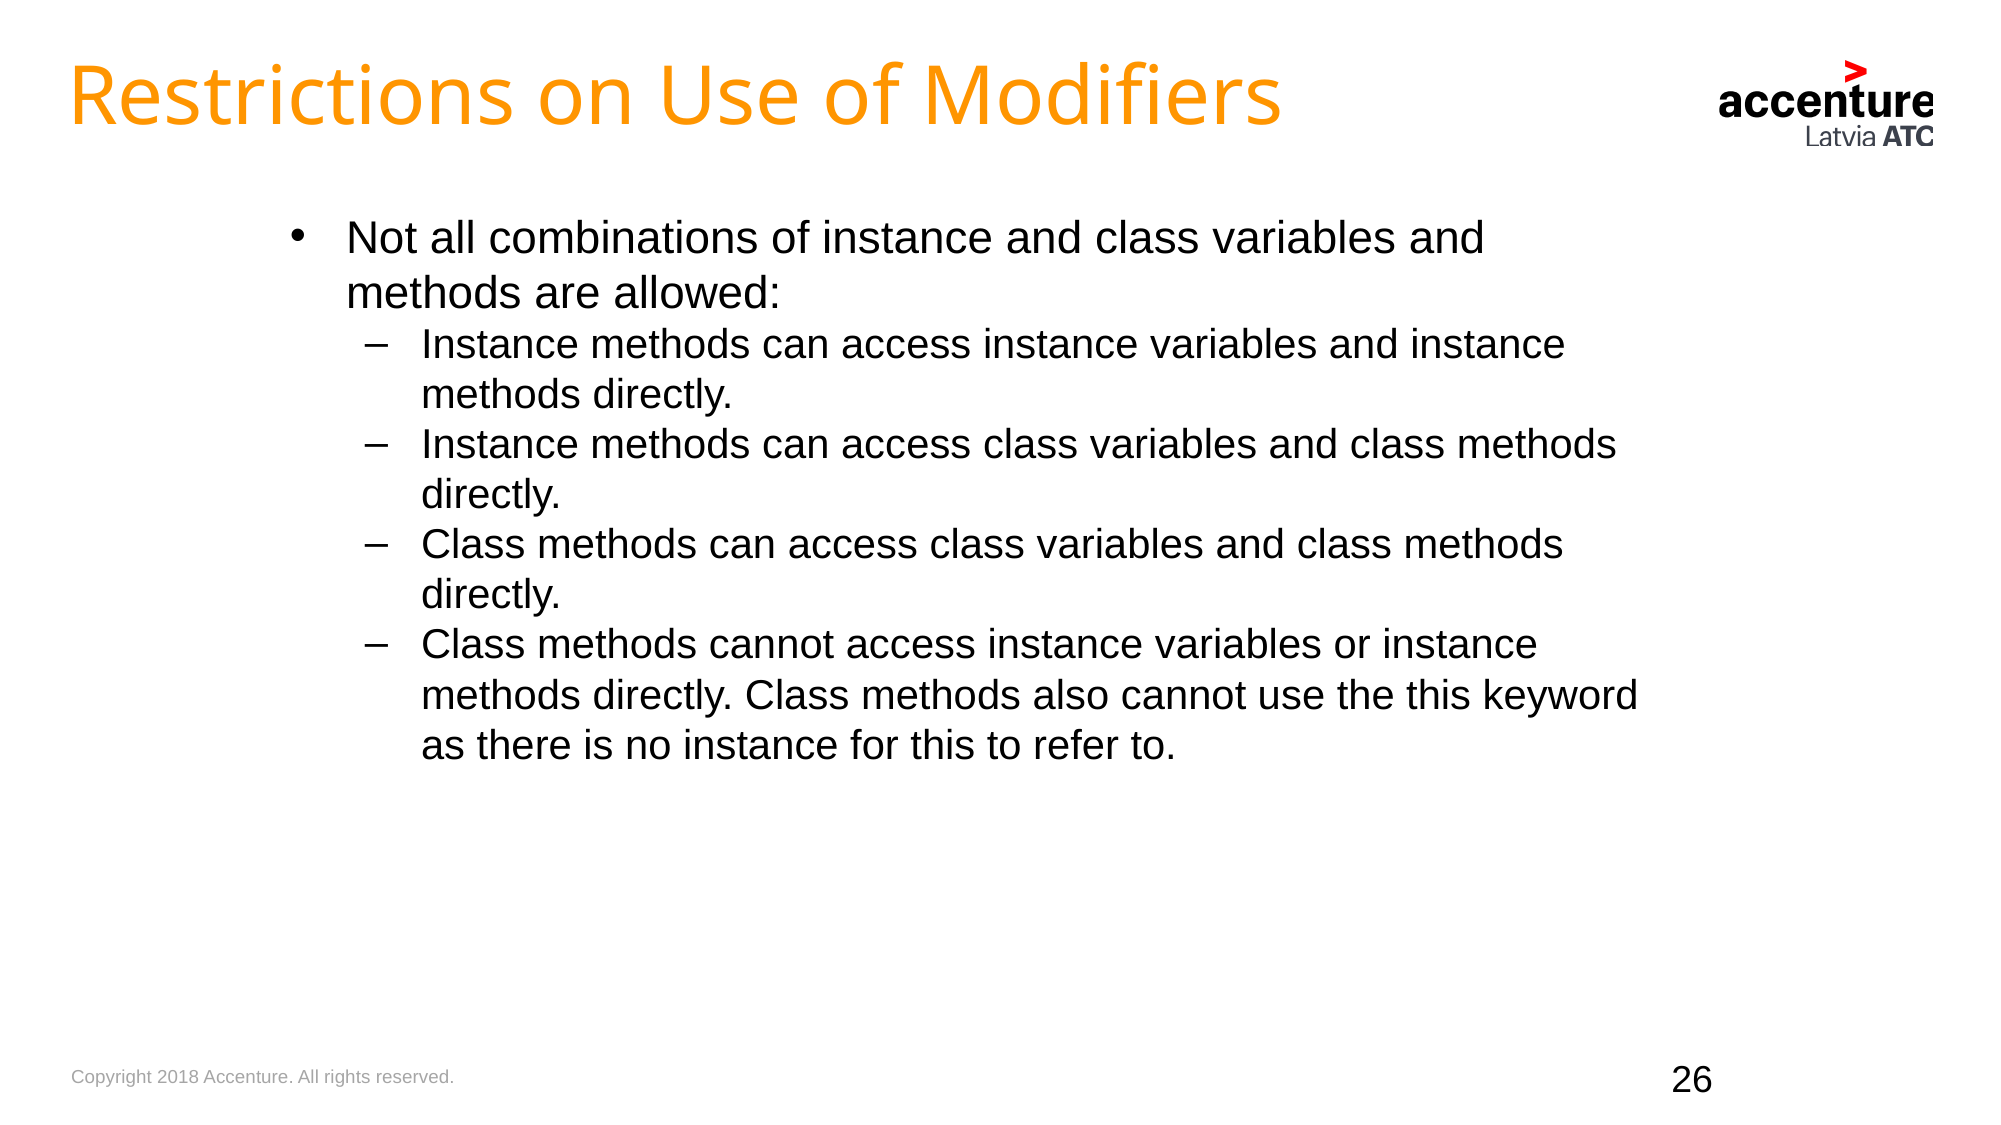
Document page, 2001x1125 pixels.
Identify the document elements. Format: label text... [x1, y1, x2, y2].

list Not all combinations of instance and class variables and methods are allowed: Instance methods can access instance variables and instance methods directly. Instance methods can access class variables and class methods directly. Class methods can access class variables and class methods directly. Class methods cannot access instance variables or instance methods directly. Class methods also cannot use the this keyword as there is no instance for this to refer to. [275, 200, 1663, 832]
title Restrictions on Use of Modifiers [67, 61, 1619, 141]
text_box 26 [1449, 1062, 1728, 1107]
